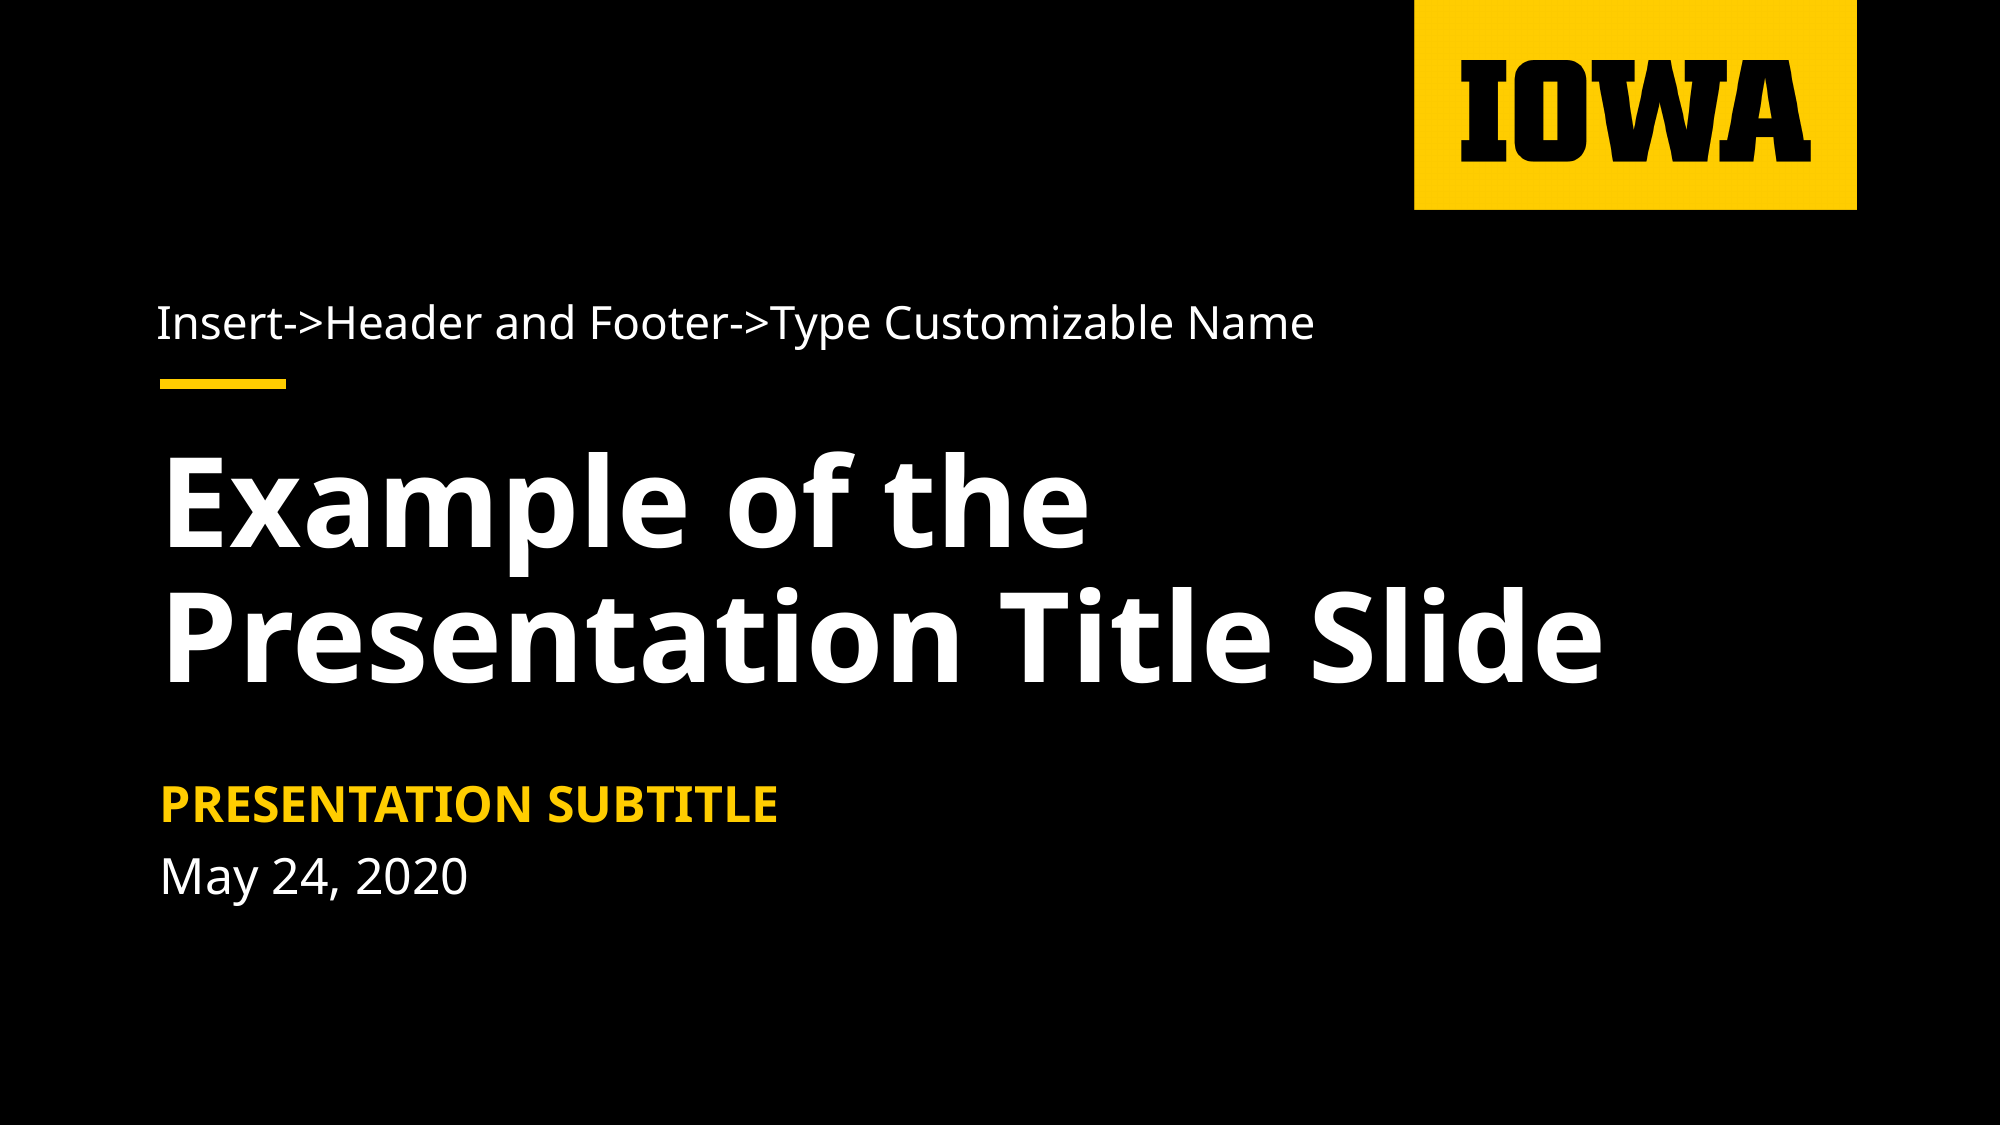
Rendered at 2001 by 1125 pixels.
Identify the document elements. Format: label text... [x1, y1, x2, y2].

picture [1414, 0, 1857, 210]
title Example of the Presentation Title Slide [159, 439, 1859, 742]
footer Insert->Header and Footer->Type Customizable Name [156, 291, 1859, 351]
list May 24, 2020 [159, 844, 1859, 921]
subtitle PRESENTATION SUBTITLE [159, 772, 1859, 840]
